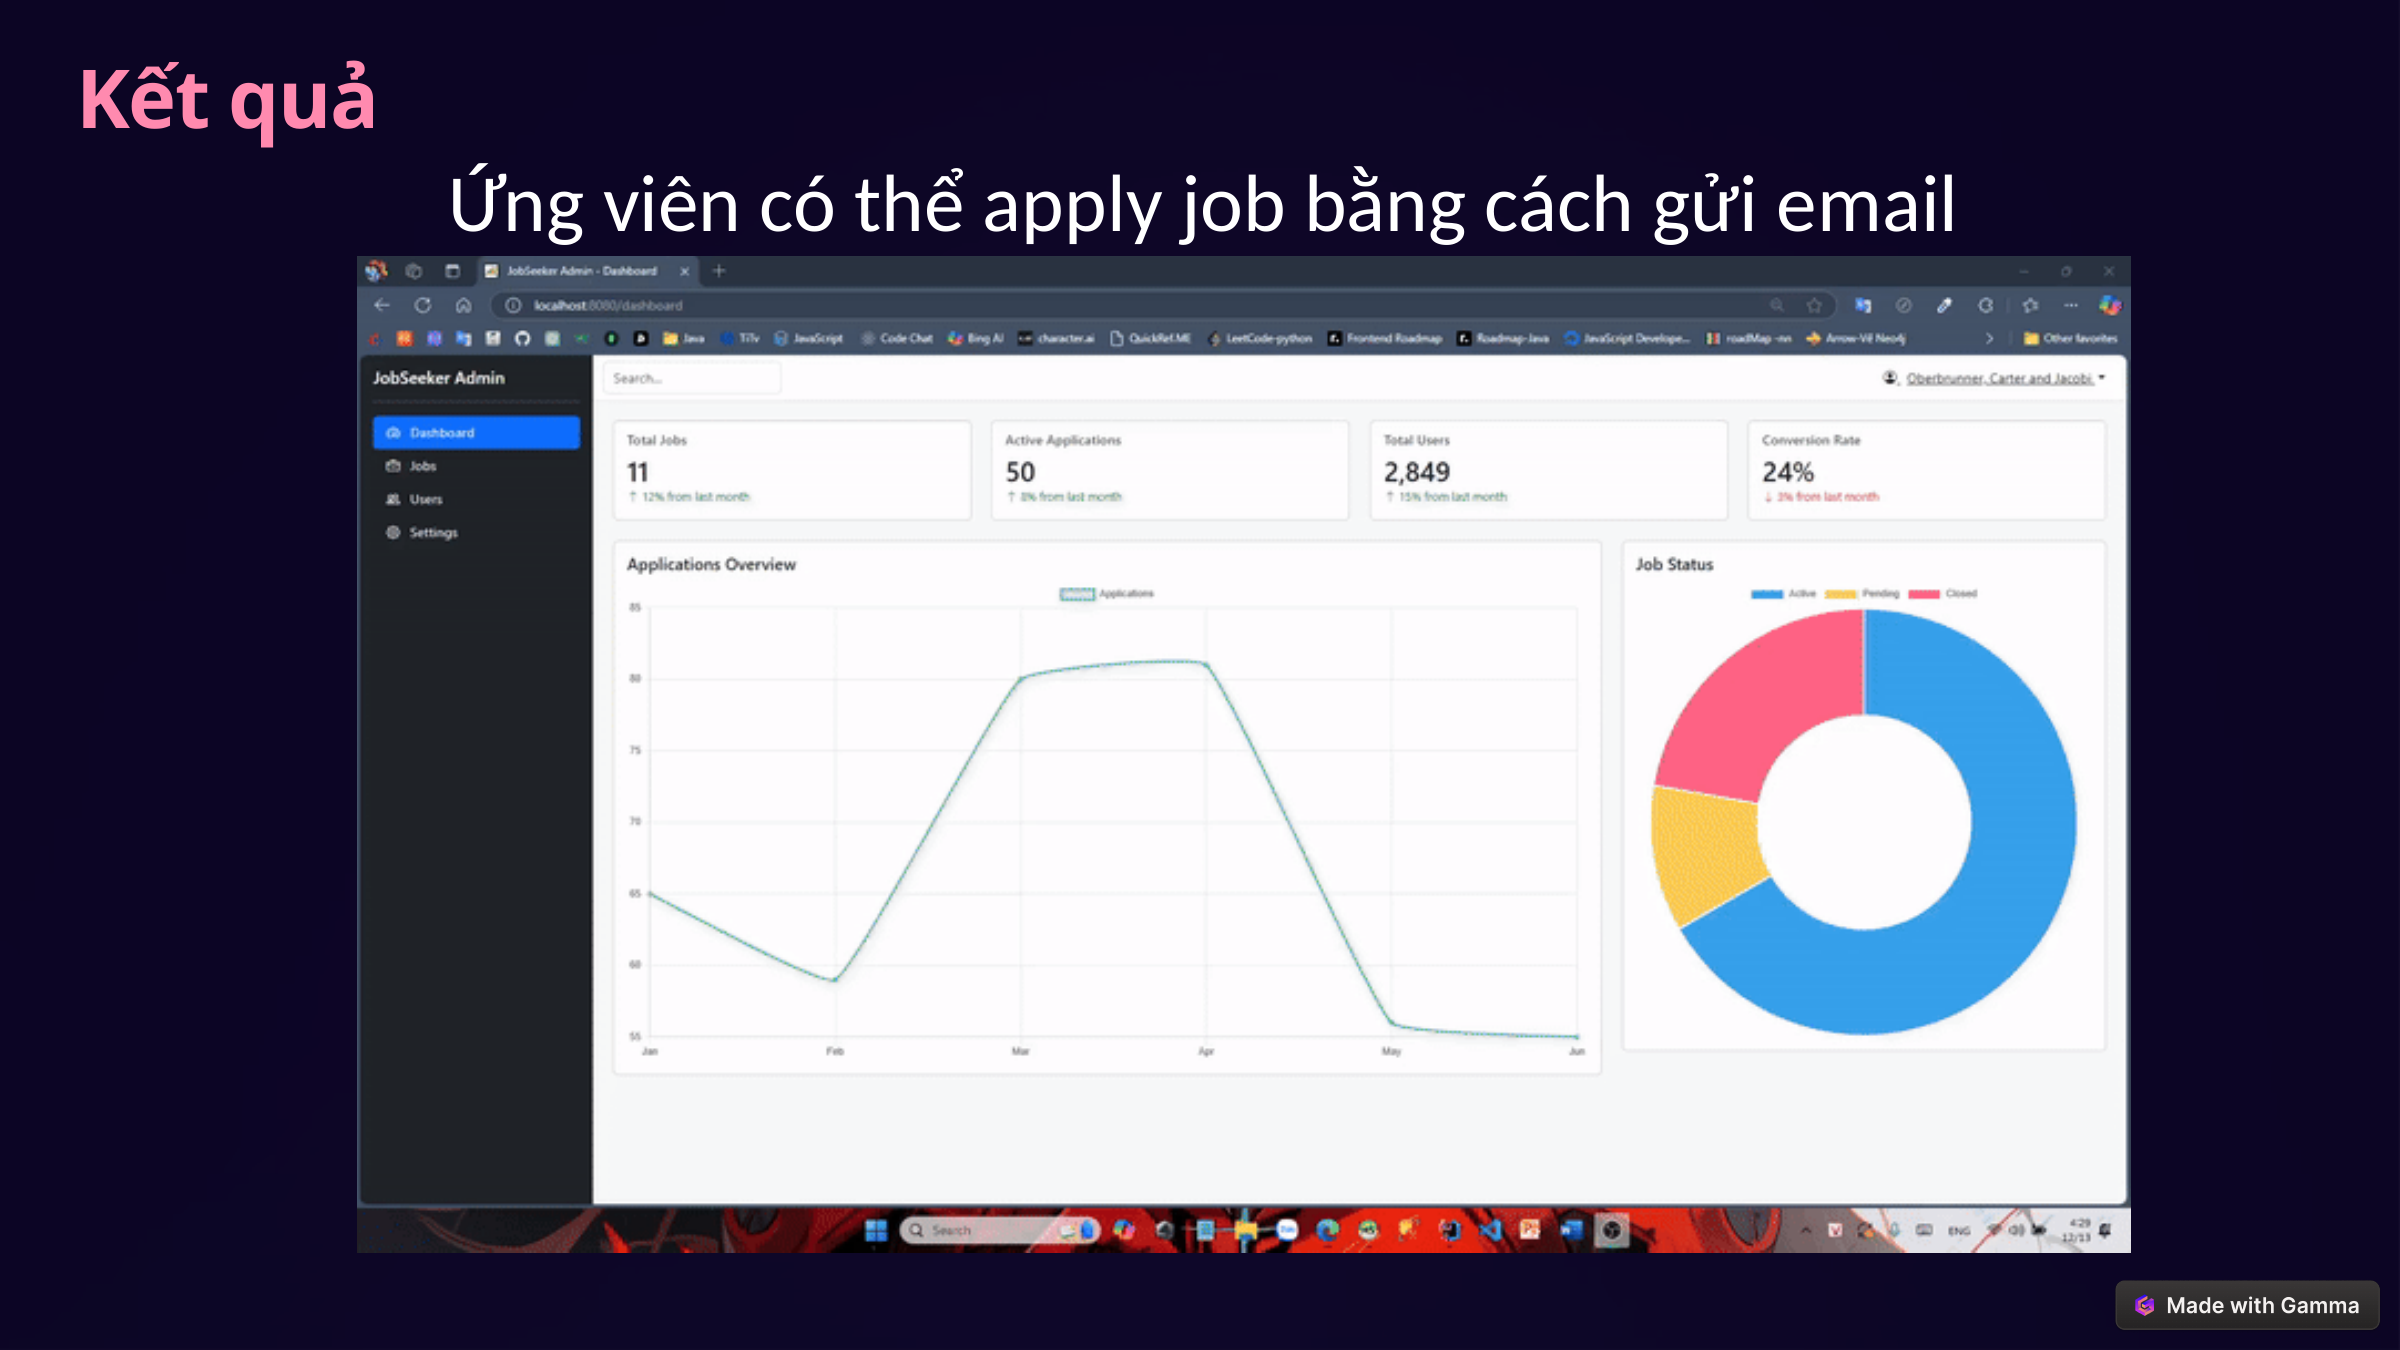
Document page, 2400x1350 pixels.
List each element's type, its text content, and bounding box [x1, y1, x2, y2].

picture [357, 256, 2131, 1253]
text_box Ứng viên có thể apply job bằng cách gửi email [793, 145, 1615, 249]
picture [2106, 1271, 2389, 1339]
text_box Kết quả [76, 42, 897, 145]
